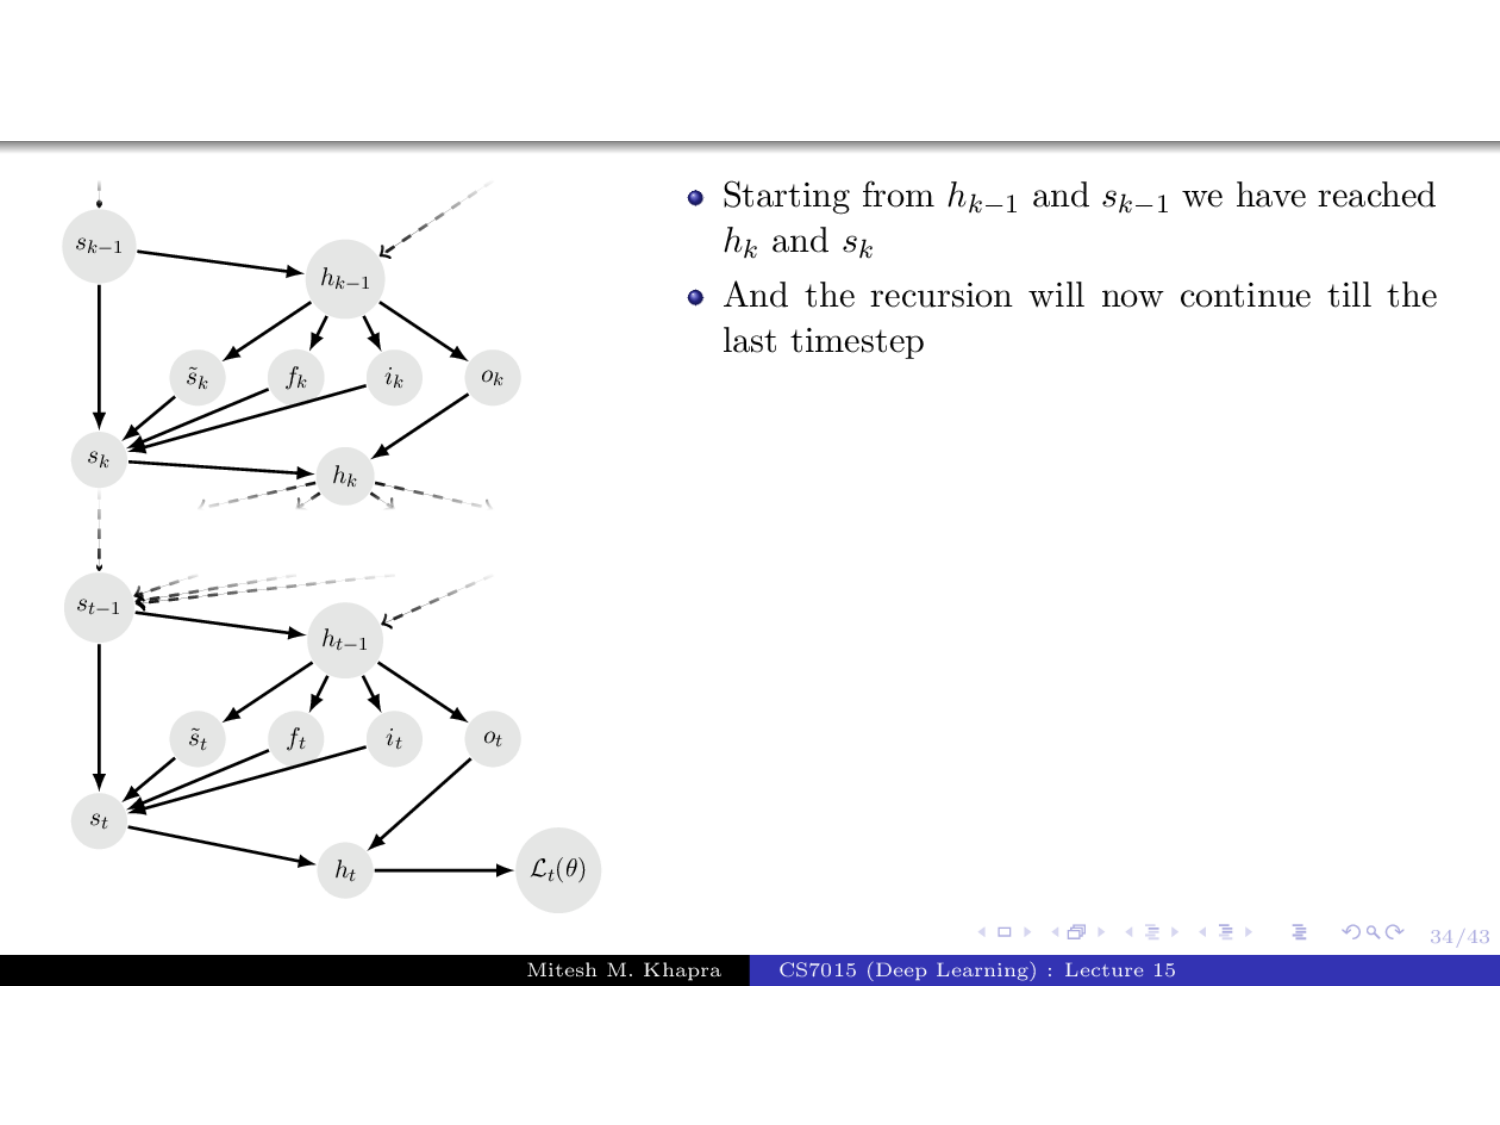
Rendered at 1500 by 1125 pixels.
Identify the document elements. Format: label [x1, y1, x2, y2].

picture [0, 141, 1500, 986]
